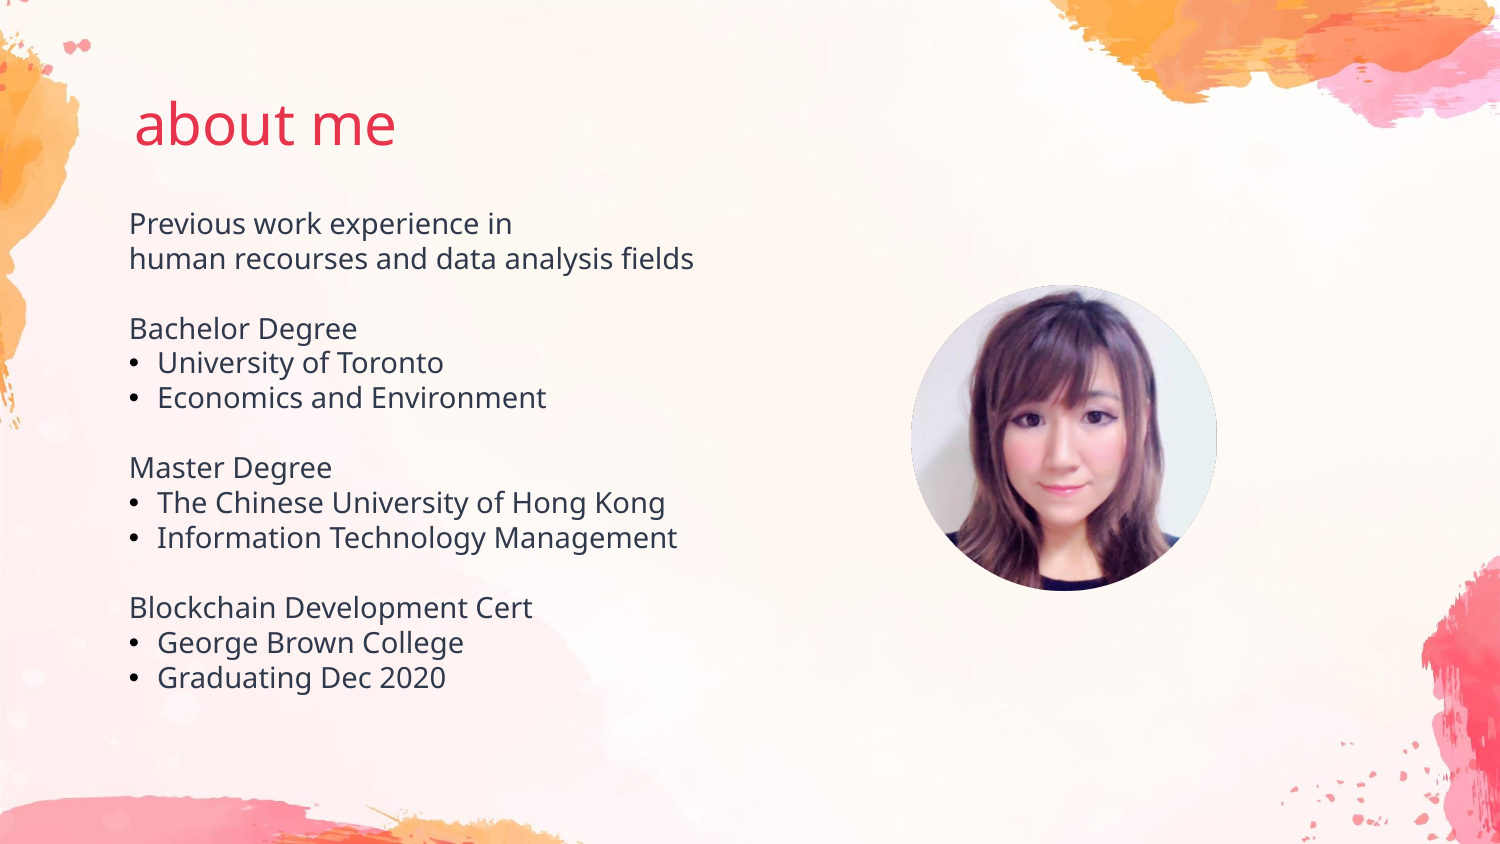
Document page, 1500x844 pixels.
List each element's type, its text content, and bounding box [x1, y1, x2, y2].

title about me [119, 71, 1375, 166]
list Previous work experience in human recourses and data analysis fields Bachelor Degree University of Toronto Economics and Environment Master Degree The Chinese University of Hong Kong Information Technology Management Blockchain Development Cert George Brown College Graduating Dec 2020 [113, 190, 1381, 788]
picture [0, 0, 1500, 844]
